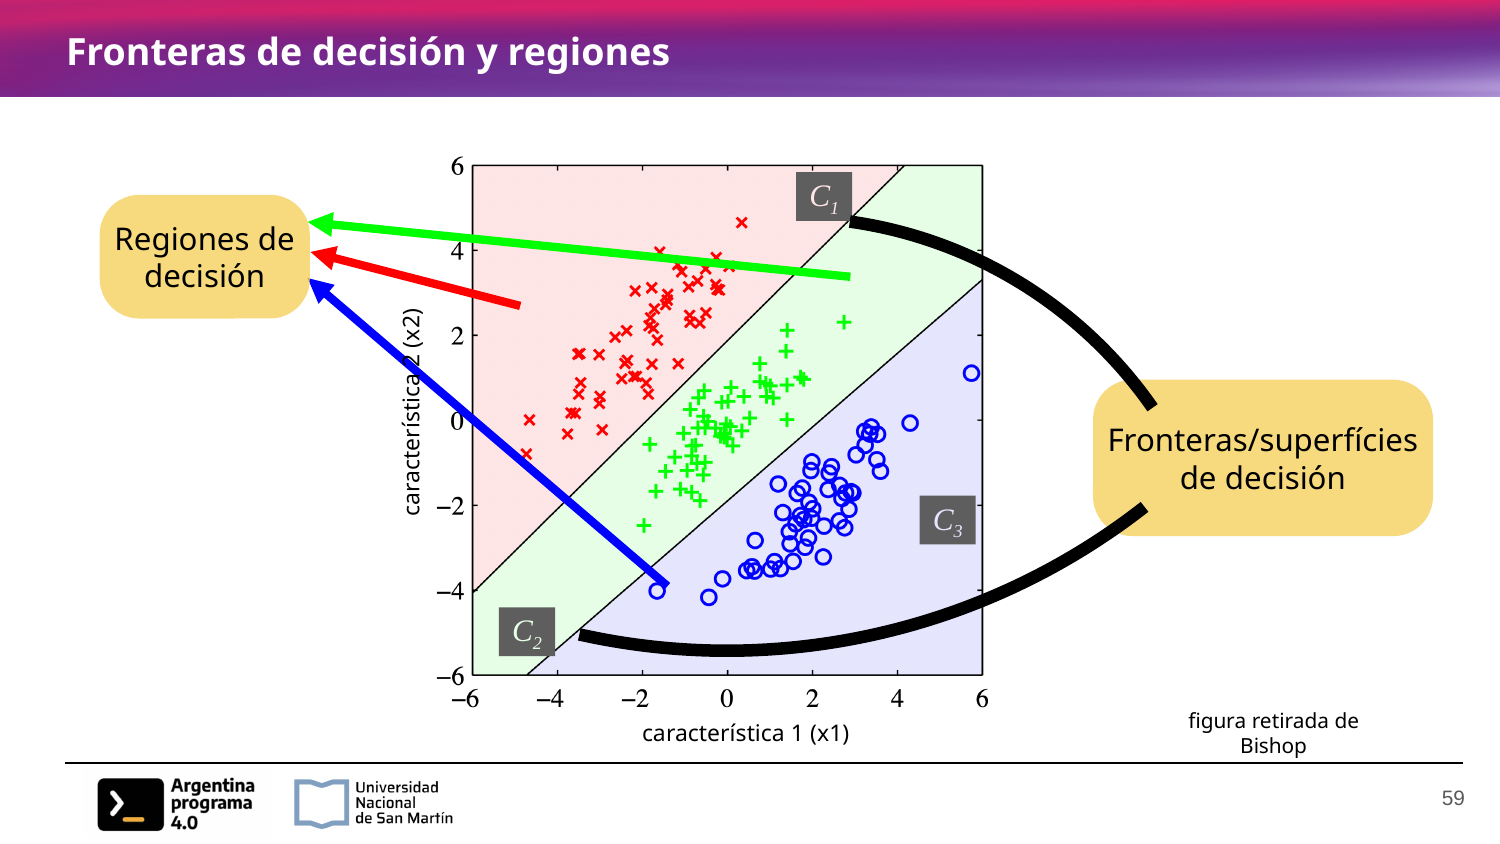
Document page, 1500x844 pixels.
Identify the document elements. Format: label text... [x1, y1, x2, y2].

title Fronteras de decisión y regiones [51, 12, 1449, 88]
slide_number ‹#› [1389, 764, 1480, 830]
picture [82, 764, 273, 838]
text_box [99, 194, 851, 587]
picture [0, 0, 1500, 97]
picture [396, 137, 1019, 221]
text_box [579, 221, 1434, 651]
text_box figura retirada de Bishop [1157, 704, 1390, 761]
picture [396, 587, 1019, 759]
picture [277, 767, 478, 841]
